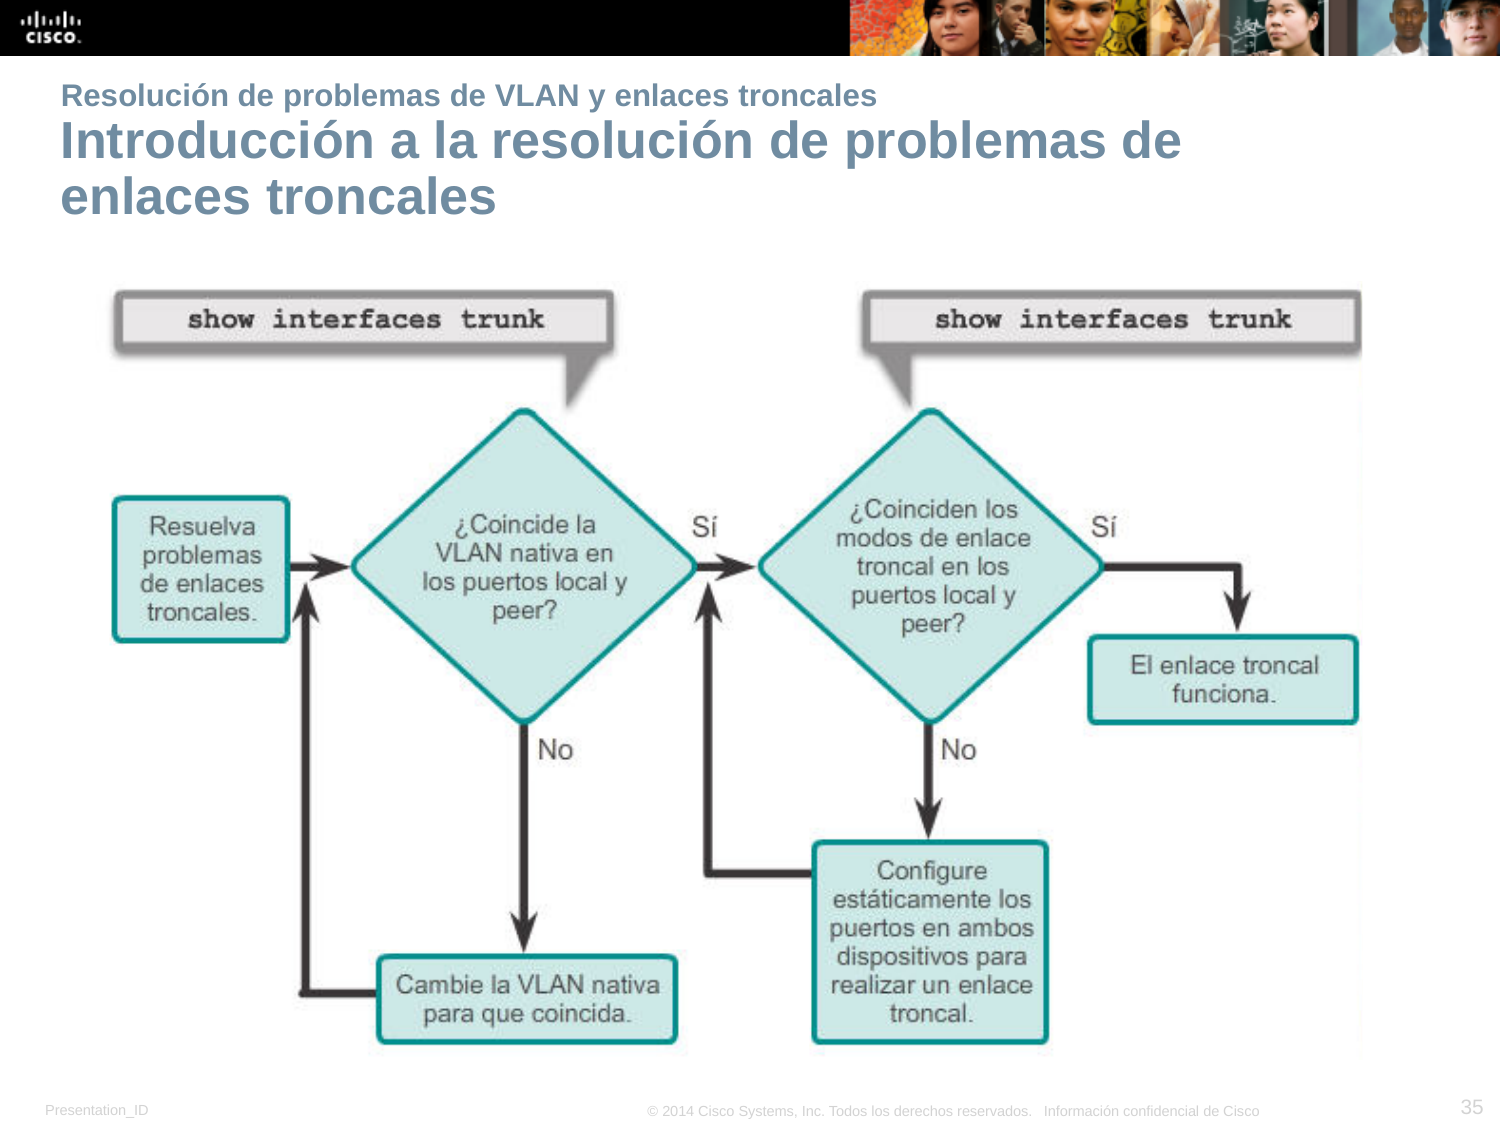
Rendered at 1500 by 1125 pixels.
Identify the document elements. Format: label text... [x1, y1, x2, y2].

picture [0, 0, 1500, 56]
picture [95, 280, 1363, 1060]
title Resolución de problemas de VLAN y enlaces troncales Introducción a la resolución de problemas de enlaces troncales [47, 94, 1384, 233]
